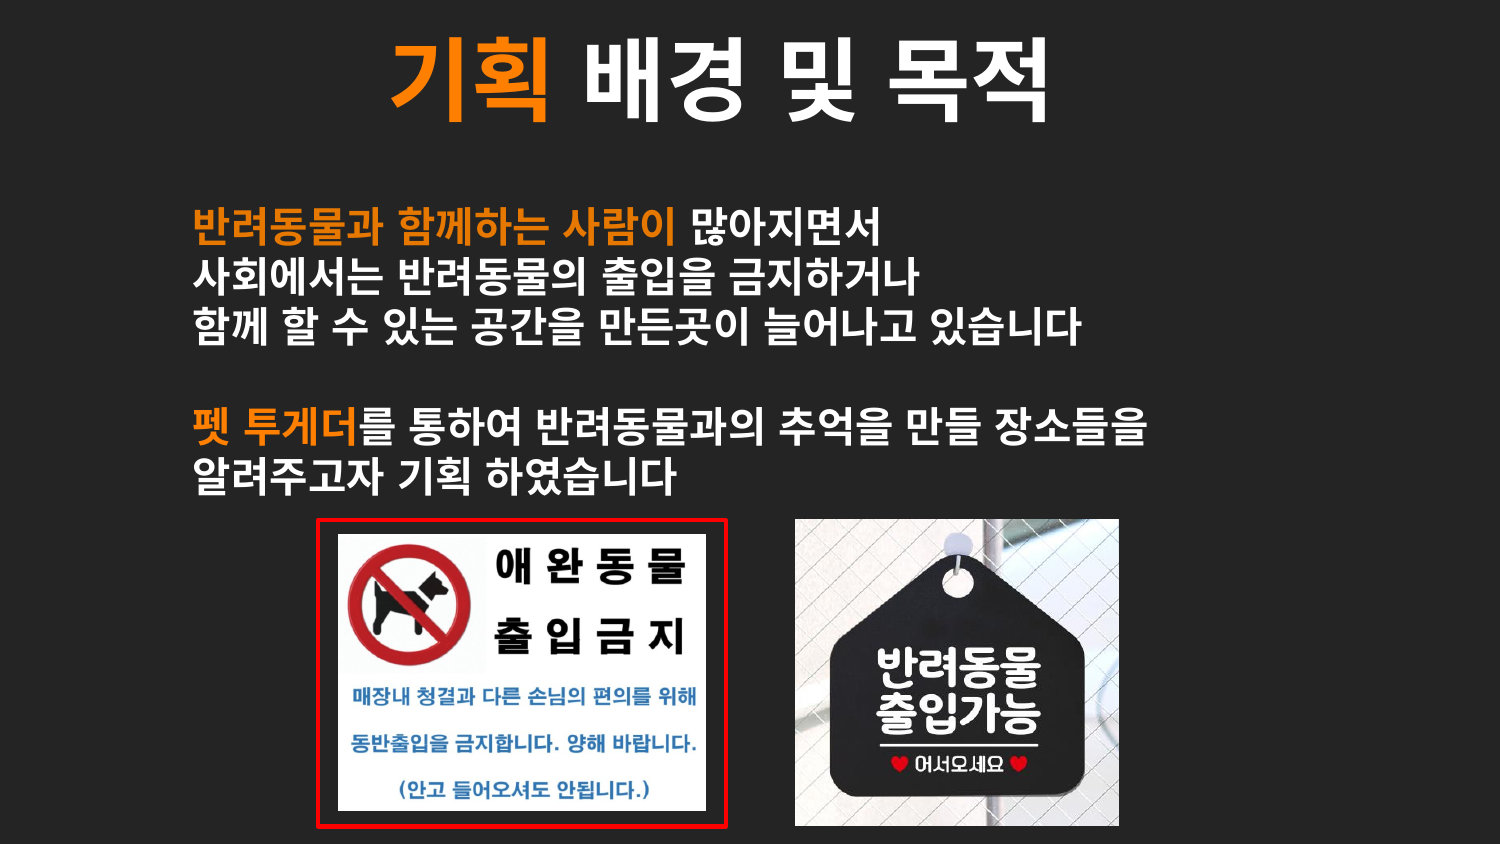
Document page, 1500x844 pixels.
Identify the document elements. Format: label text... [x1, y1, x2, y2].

title 기획 배경 및 목적 [98, 0, 1345, 204]
picture [337, 533, 706, 812]
text_box 반려동물과 함께하는 사람이 많아지면서 사회에서는 반려동물의 출입을 금지하거나 함께 할 수 있는 공간을 만든곳이 늘어나고 있습니다 펫 투게더를 통하여 반려동물과의 추억을 만들 장소들을 알려주고자 기획 하였습니다 [178, 193, 1233, 544]
text_box [316, 518, 728, 829]
picture [795, 519, 1120, 826]
